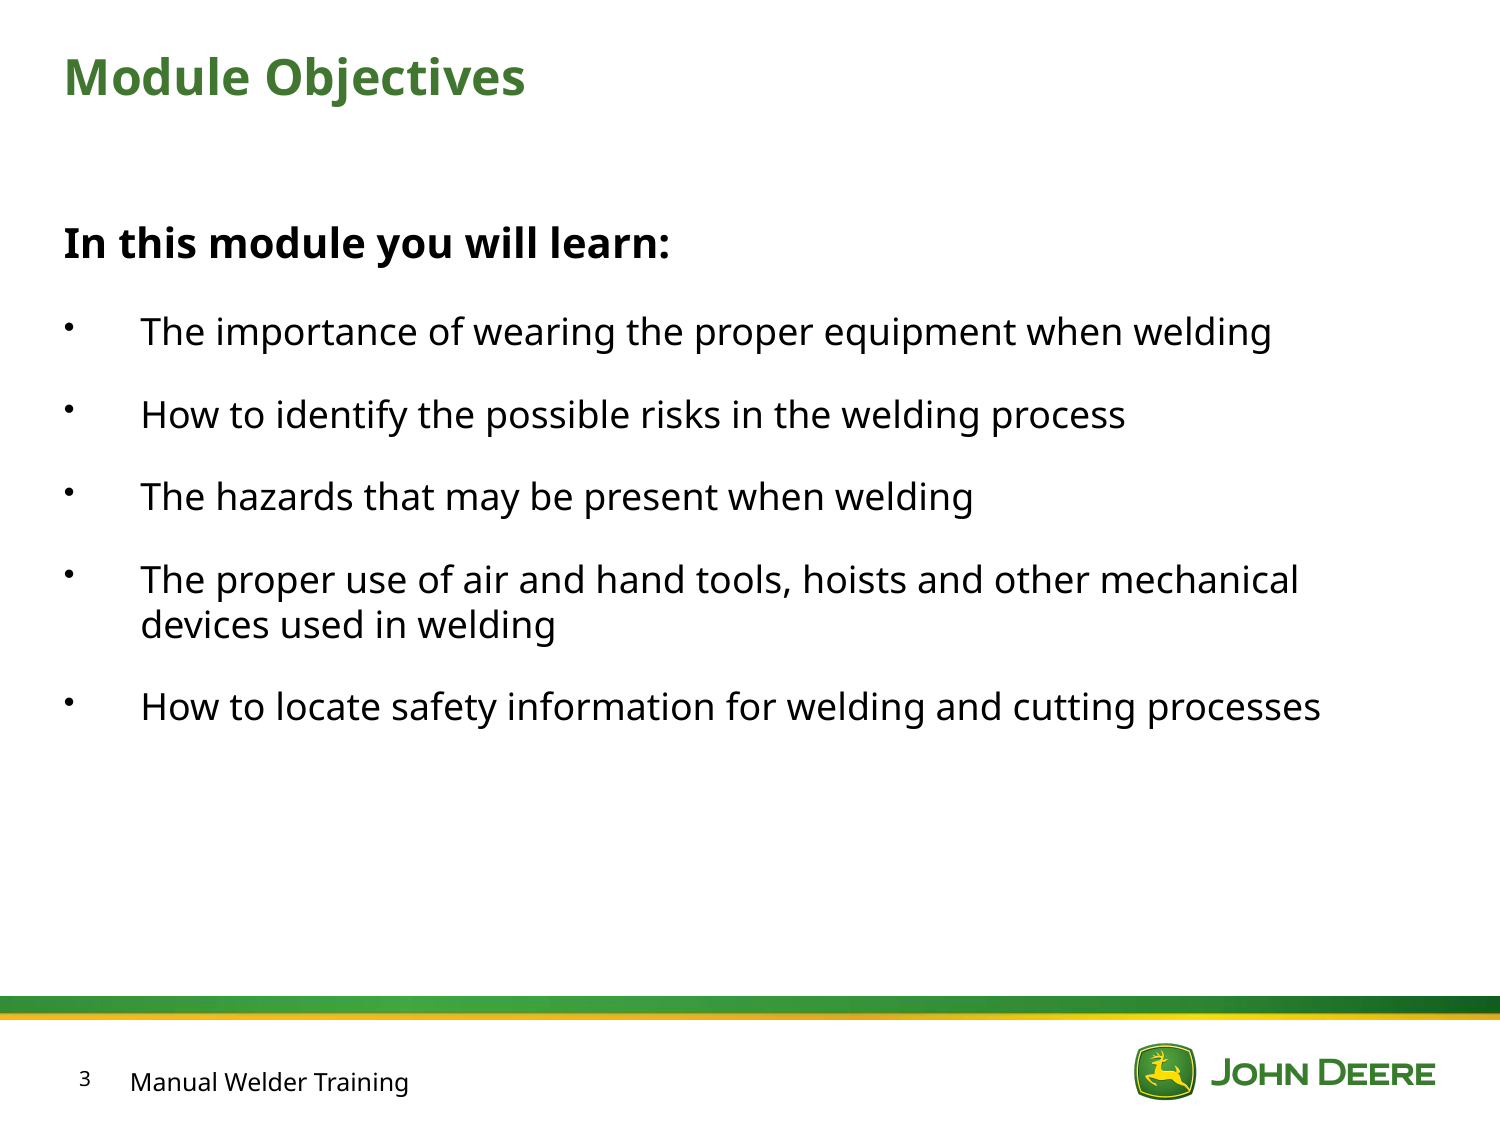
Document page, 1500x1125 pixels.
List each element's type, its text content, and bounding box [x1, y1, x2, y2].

title Module Objectives [63, 43, 1436, 151]
footer Manual Welder Training [115, 1058, 1007, 1097]
picture [0, 996, 1500, 1125]
slide_number 3 [64, 1058, 96, 1097]
list In this module you will learn: The importance of wearing the proper equipment when welding How to identify the possible risks in the welding process The hazards that may be present when welding The proper use of air and hand tools, hoists and other mechanical devices used in welding How to locate safety information for welding and cutting processes [63, 208, 1436, 976]
